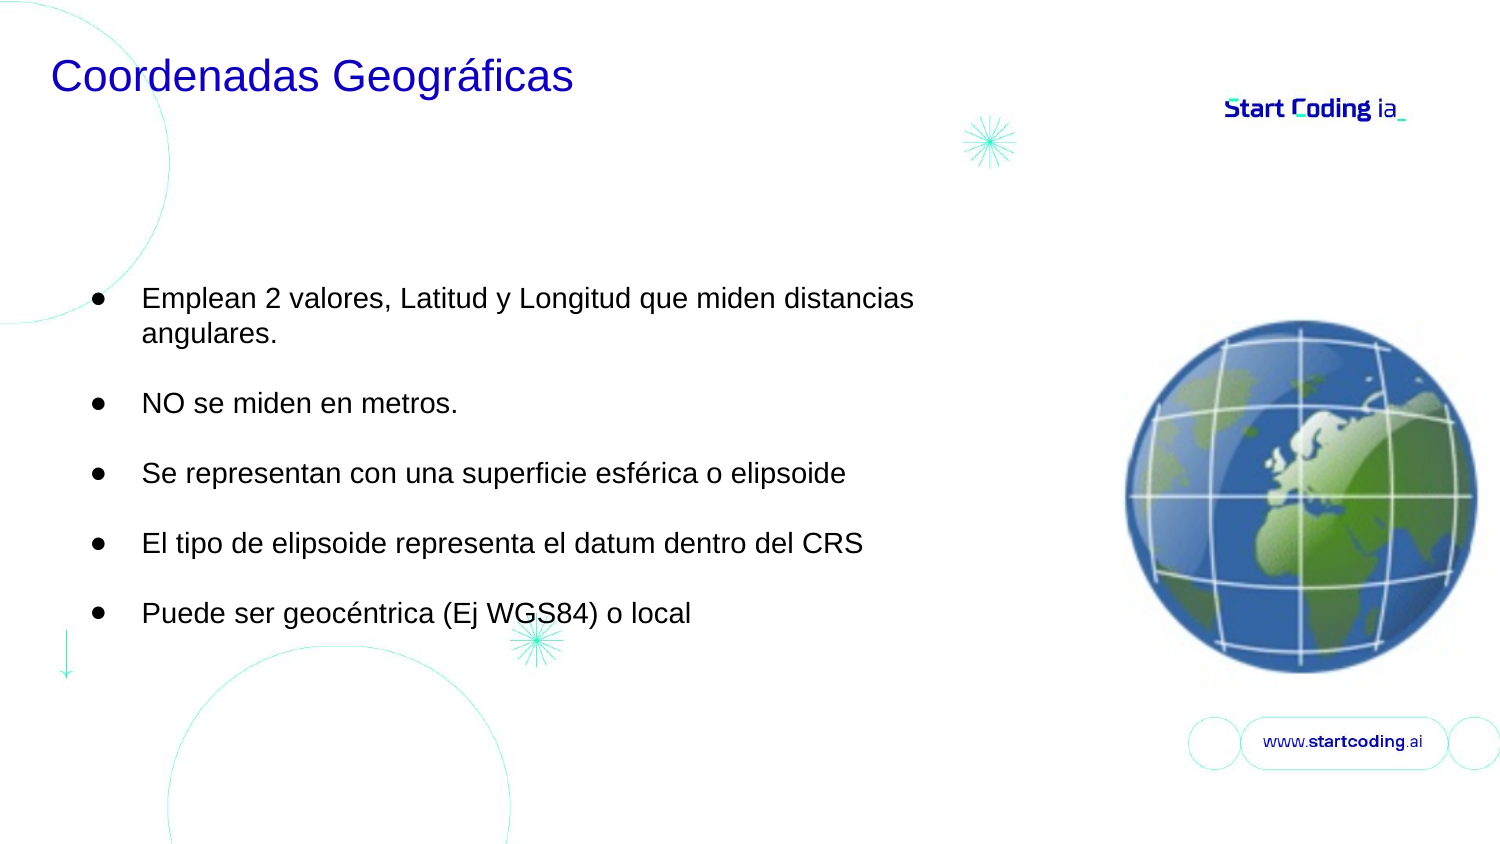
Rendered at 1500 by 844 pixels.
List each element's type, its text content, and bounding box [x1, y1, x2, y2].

picture [0, 0, 1500, 844]
title Coordenadas Geográficas [35, 31, 1267, 116]
text_box Emplean 2 valores, Latitud y Longitud que miden distancias angulares. NO se miden en metros. Se representan con una superficie esférica o elipsoide El tipo de elipsoide representa el datum dentro del CRS Puede ser geocéntrica (Ej WGS84) o local [51, 264, 953, 645]
